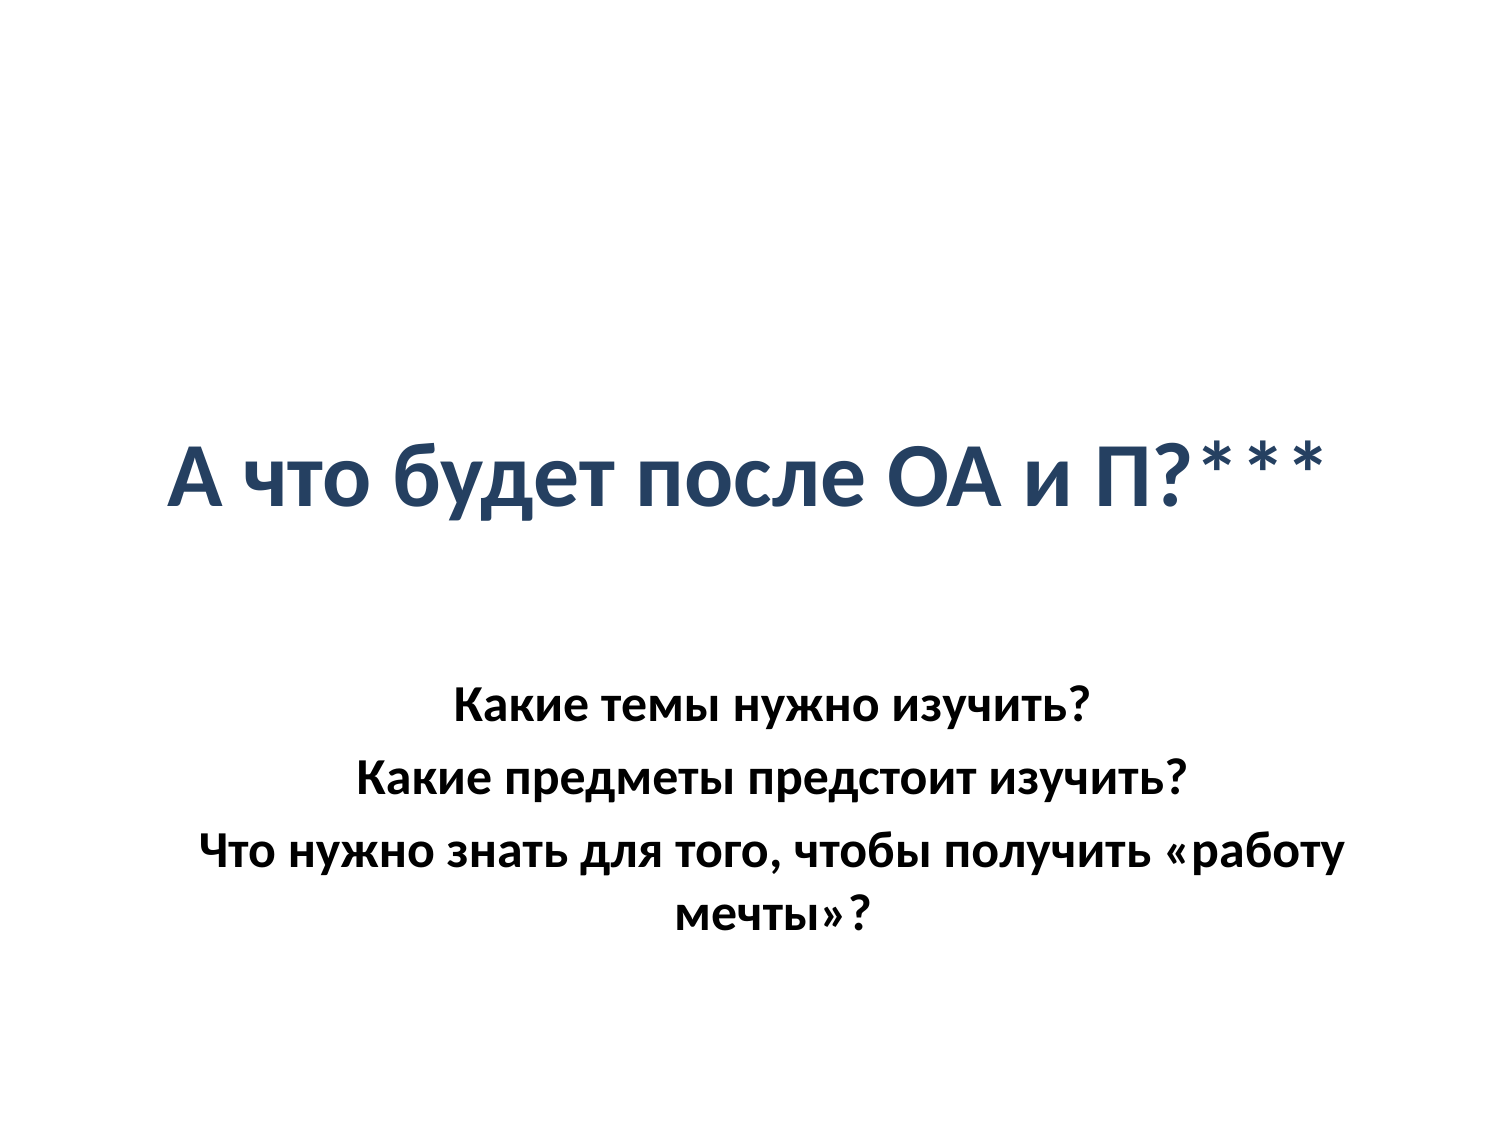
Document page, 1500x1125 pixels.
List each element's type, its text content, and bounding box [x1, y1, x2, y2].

title А что будет после ОА и П?*** [112, 349, 1388, 591]
text_box Какие темы нужно изучить? Какие предметы предстоит изучить? Что нужно знать для того, чтобы получить «работу мечты»? [135, 662, 1411, 950]
